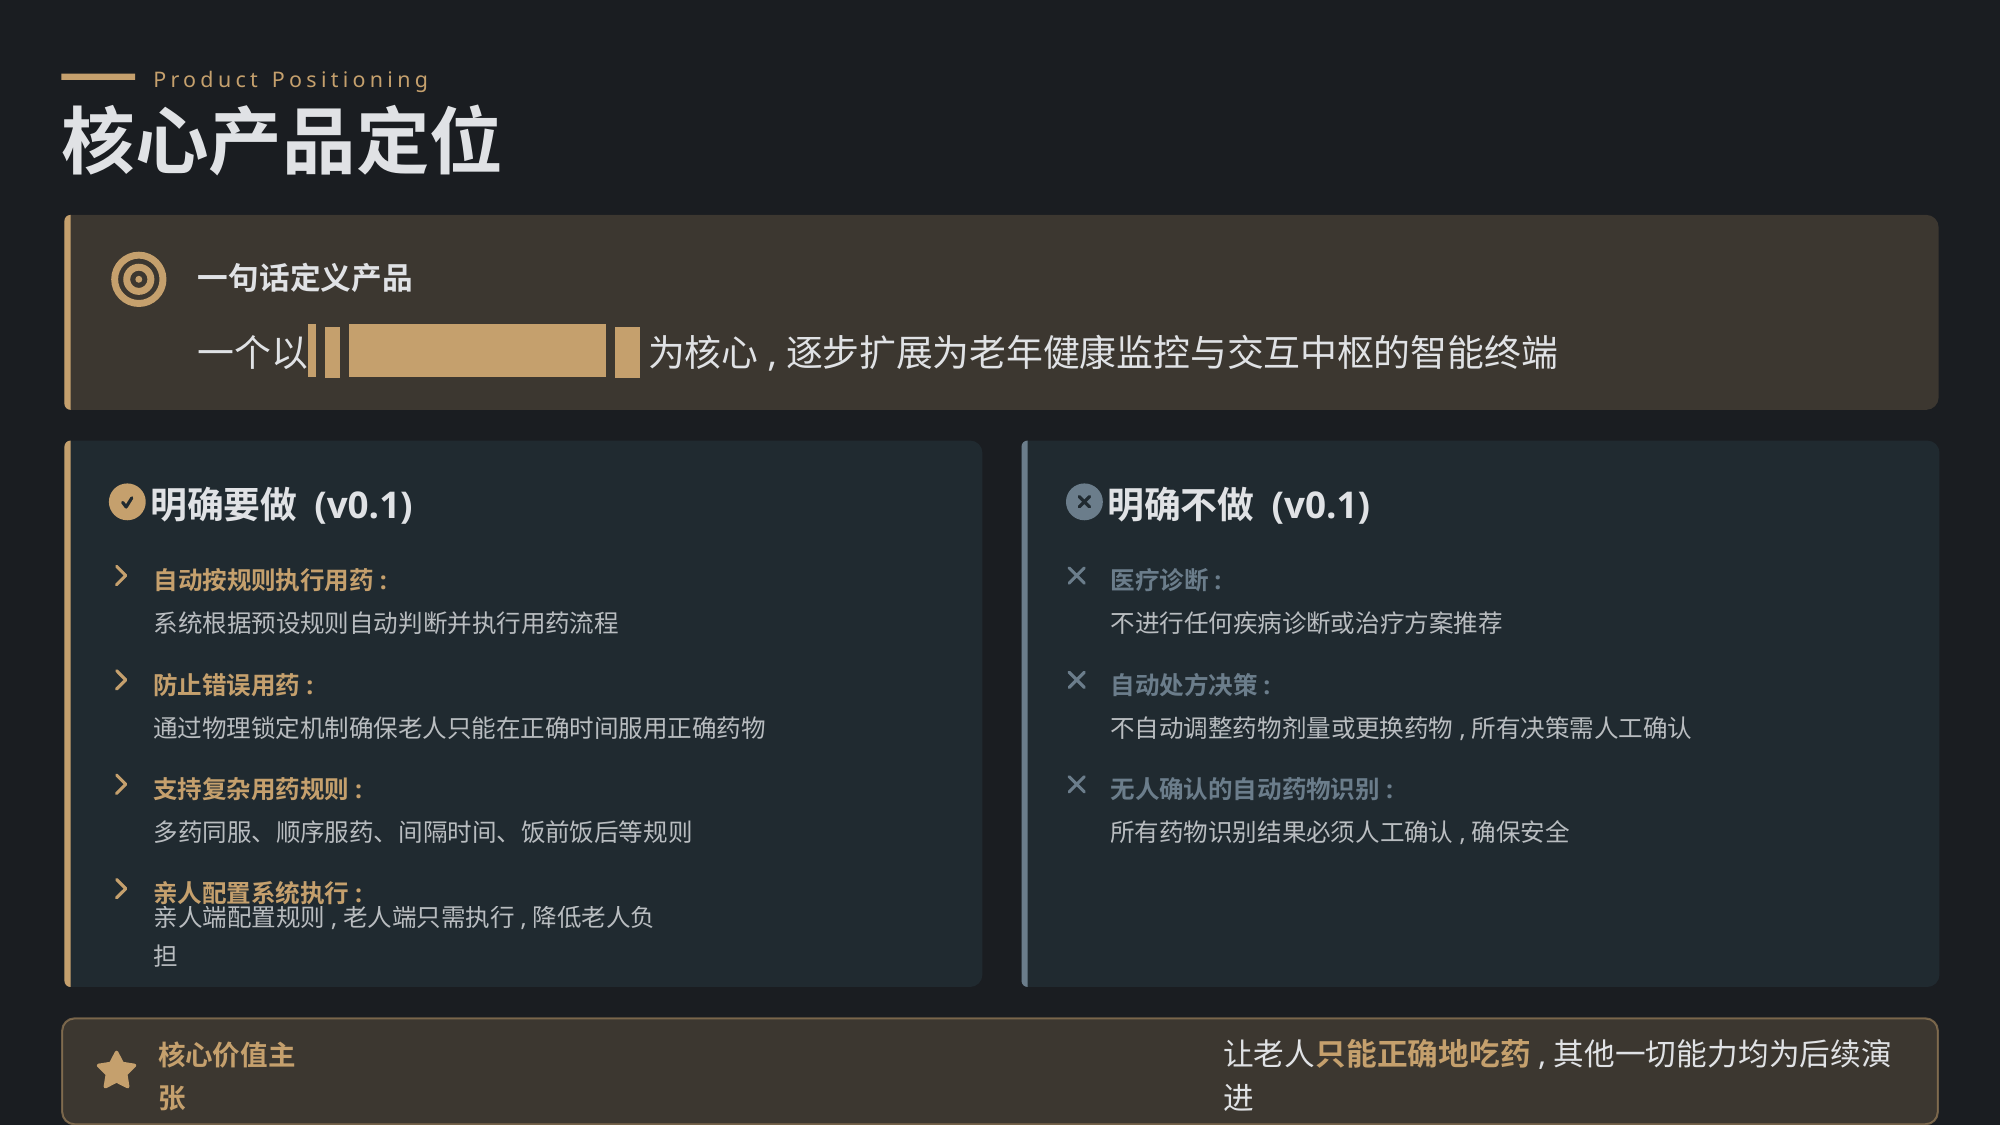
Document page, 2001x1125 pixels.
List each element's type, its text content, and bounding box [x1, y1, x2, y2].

text_box 亲人端配置规则,老人端只需执行,降低老人负担 [153, 913, 670, 951]
text_box [96, 1050, 137, 1089]
text_box [64, 440, 71, 987]
text_box 核心产品定位 [61, 110, 1976, 185]
text_box 明确不做 (v0.1) [1107, 477, 1921, 527]
text_box [1067, 566, 1086, 585]
text_box [64, 214, 71, 410]
text_box 支持复杂用药规则: [153, 768, 369, 801]
text_box [1028, 440, 1940, 987]
text_box 一个以 "安全、正确用药" 为核心,逐步扩展为老年健康监控与交互中枢的智能终端 [197, 313, 1921, 373]
text_box [71, 214, 1939, 410]
text_box 通过物理锁定机制确保老人只能在正确时间服用正确药物 [153, 704, 780, 742]
text_box [115, 878, 127, 899]
text_box [1021, 440, 1028, 987]
text_box Product Positioning [153, 61, 484, 93]
text_box 自动处方决策: [1110, 663, 1277, 696]
text_box 不自动调整药物剂量或更换药物,所有决策需人工确认 [1110, 704, 1694, 742]
text_box [111, 251, 167, 307]
text_box 核心价值主张 [158, 1049, 304, 1093]
text_box [115, 773, 127, 795]
text_box 自动按规则执行用药: [153, 559, 393, 592]
text_box 无人确认的自动药物识别: [1110, 768, 1399, 801]
text_box 亲人配置系统执行: [153, 872, 369, 905]
text_box 医疗诊断: [1110, 559, 1227, 592]
text_box 防止错误用药: [153, 663, 319, 696]
text_box [1067, 671, 1086, 689]
text_box [1066, 483, 1103, 521]
text_box 明确要做 (v0.1) [150, 477, 964, 527]
text_box [62, 1018, 1938, 1125]
text_box 所有药物识别结果必须人工确认,确保安全 [1110, 808, 1571, 846]
text_box 一句话定义产品 [197, 251, 1917, 295]
text_box 多药同服、顺序服药、间隔时间、饭前饭后等规则 [153, 808, 707, 846]
text_box 让老人只能正确地吃药,其他一切能力均为后续演进 [1223, 1049, 1922, 1093]
text_box [1067, 775, 1086, 794]
text_box [71, 440, 983, 987]
text_box 系统根据预设规则自动判断并执行用药流程 [153, 600, 633, 637]
text_box [115, 565, 127, 586]
text_box [115, 669, 127, 691]
text_box [108, 483, 146, 521]
text_box 不进行任何疾病诊断或治疗方案推荐 [1110, 600, 1516, 637]
text_box [61, 73, 136, 80]
